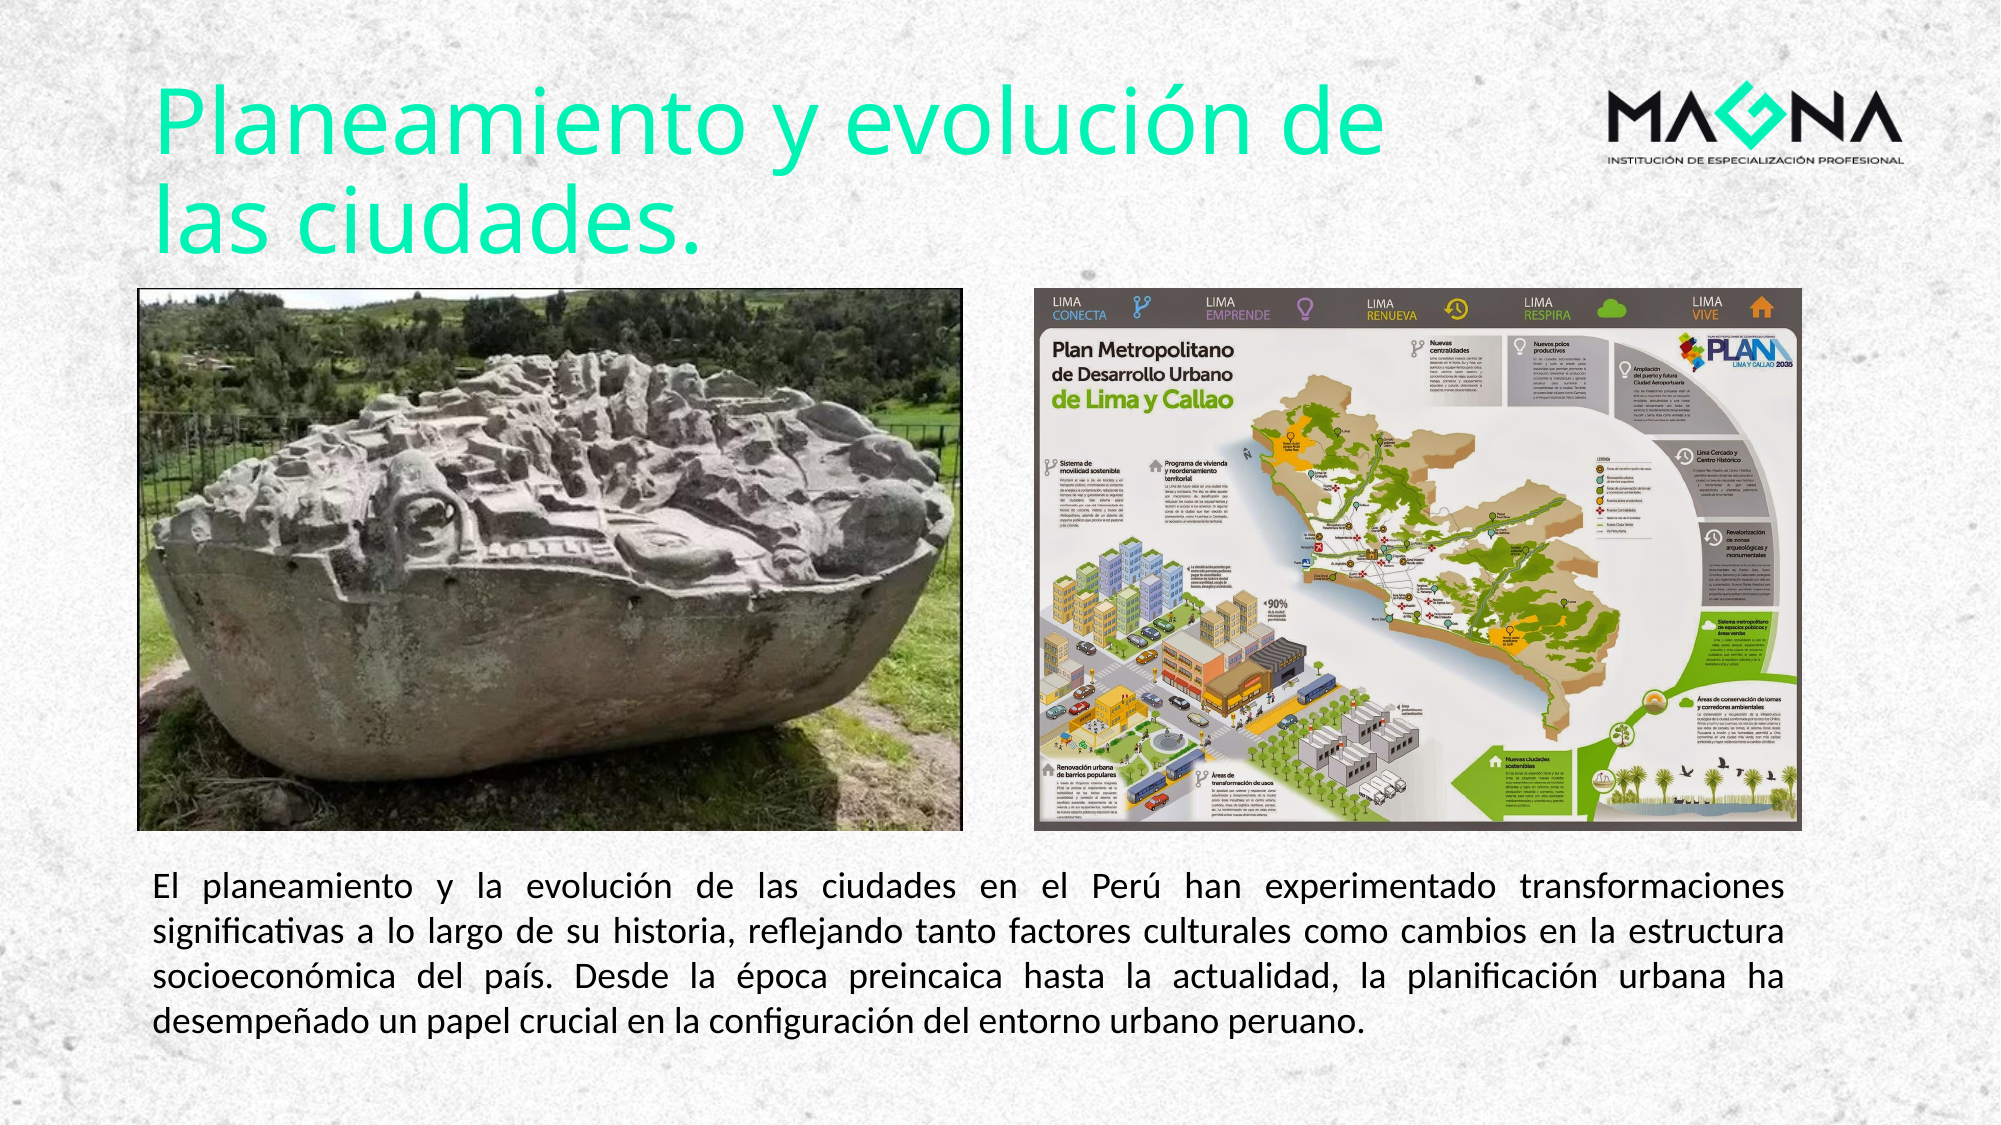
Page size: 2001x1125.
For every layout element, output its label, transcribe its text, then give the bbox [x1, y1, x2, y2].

text_box El planeamiento y la evolución de las ciudades en el Perú han experimentado transformaciones significativas a lo largo de su historia, reflejando tanto factores culturales como cambios en la estructura socioeconómica del país. Desde la época preincaica hasta la actualidad, la planificación urbana ha desempeñado un papel crucial en la configuración del entorno urbano peruano. [137, 853, 1802, 1048]
title Planeamiento y evolución de las ciudades. [137, 59, 1547, 289]
picture [0, 0, 2001, 1125]
